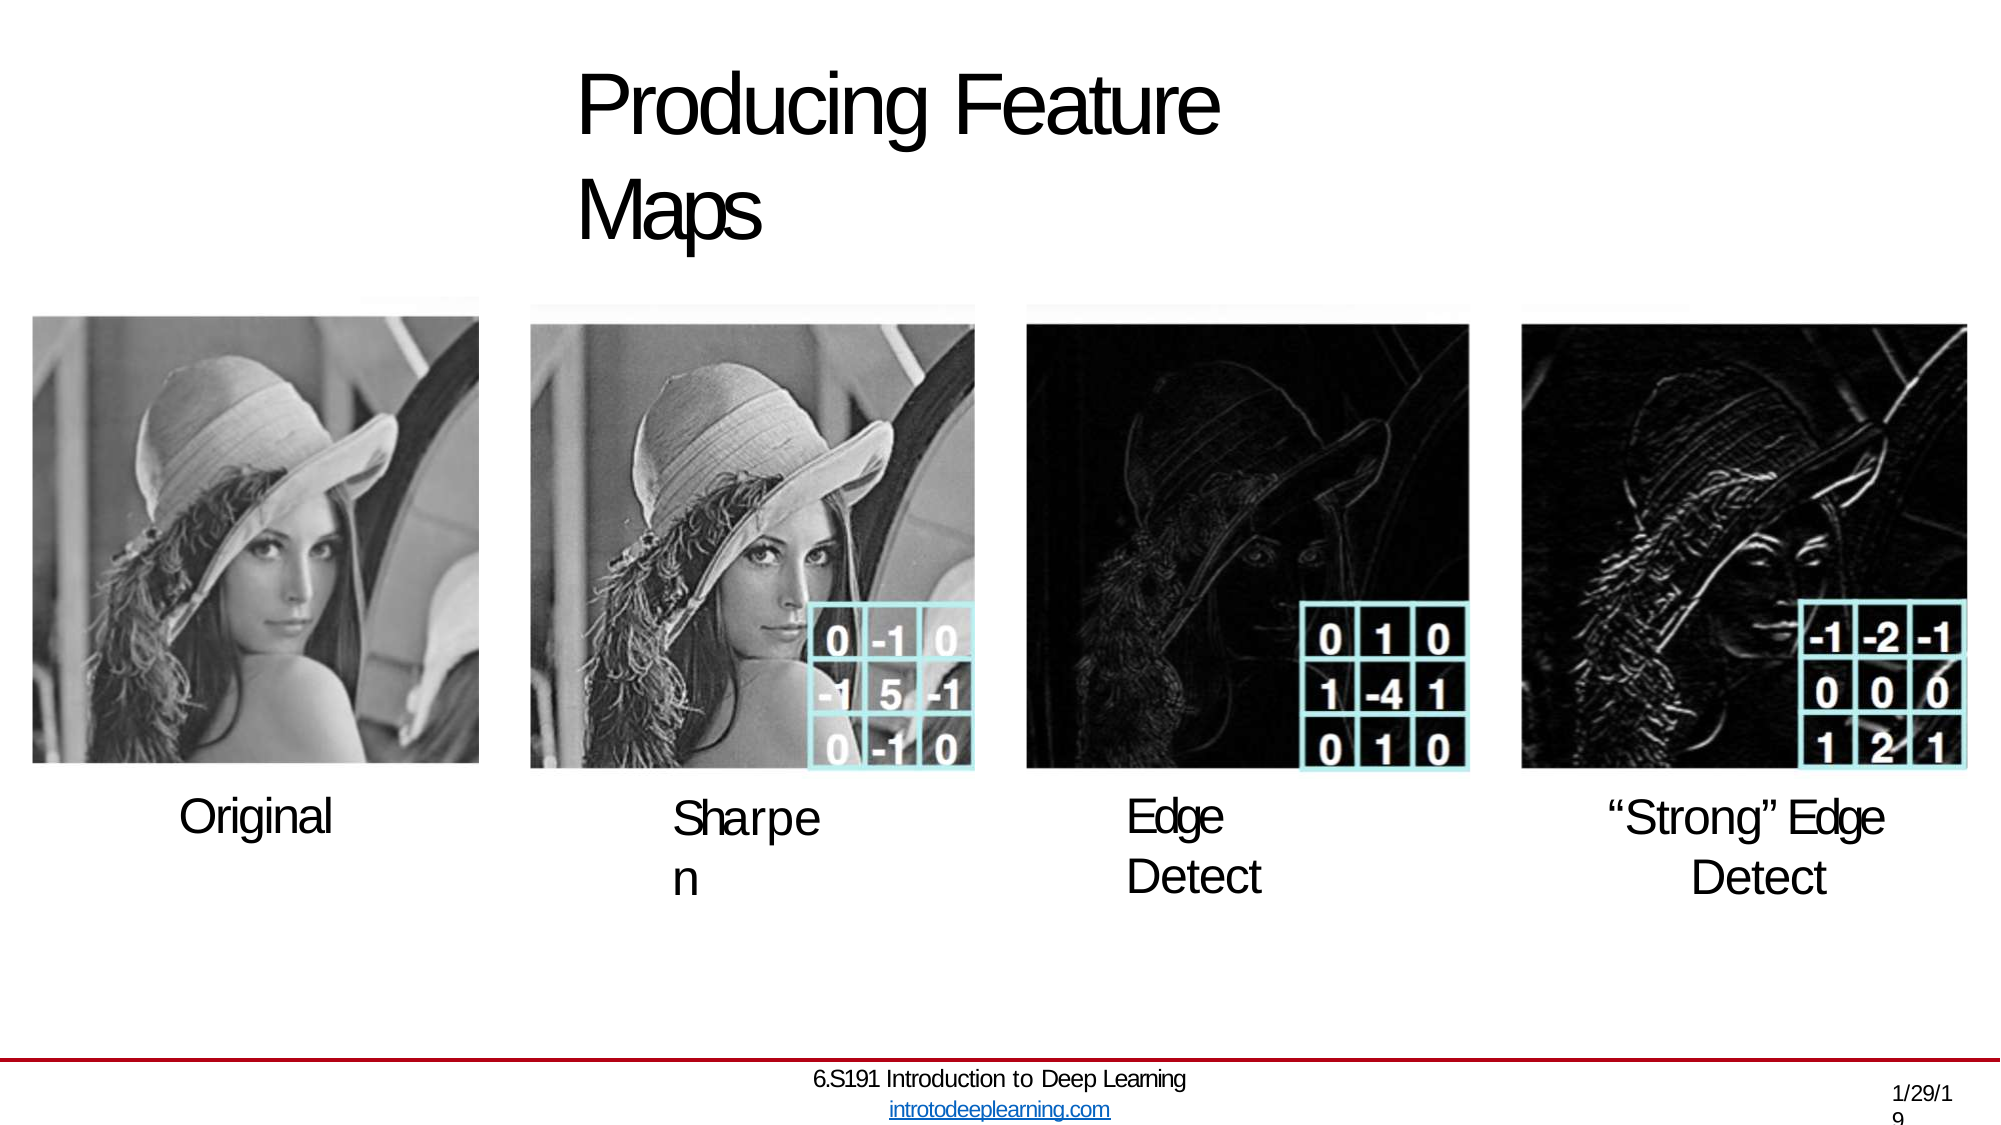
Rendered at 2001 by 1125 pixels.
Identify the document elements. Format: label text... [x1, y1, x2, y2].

text_box [1026, 304, 1471, 779]
footer 6.S191 Introduction to Deep Learning introtodeeplearning.com [810, 1062, 1190, 1125]
text_box [530, 304, 975, 779]
text_box [32, 296, 479, 768]
text_box Sharpen [669, 783, 836, 906]
text_box Original [176, 781, 336, 844]
text_box 1/29/19 [1889, 1078, 1965, 1125]
text_box Edge Detect [1123, 781, 1373, 904]
title Producing Feature Maps [573, 44, 1427, 258]
text_box “Strong” Edge Detect [1605, 783, 1883, 905]
text_box [1521, 304, 1968, 779]
